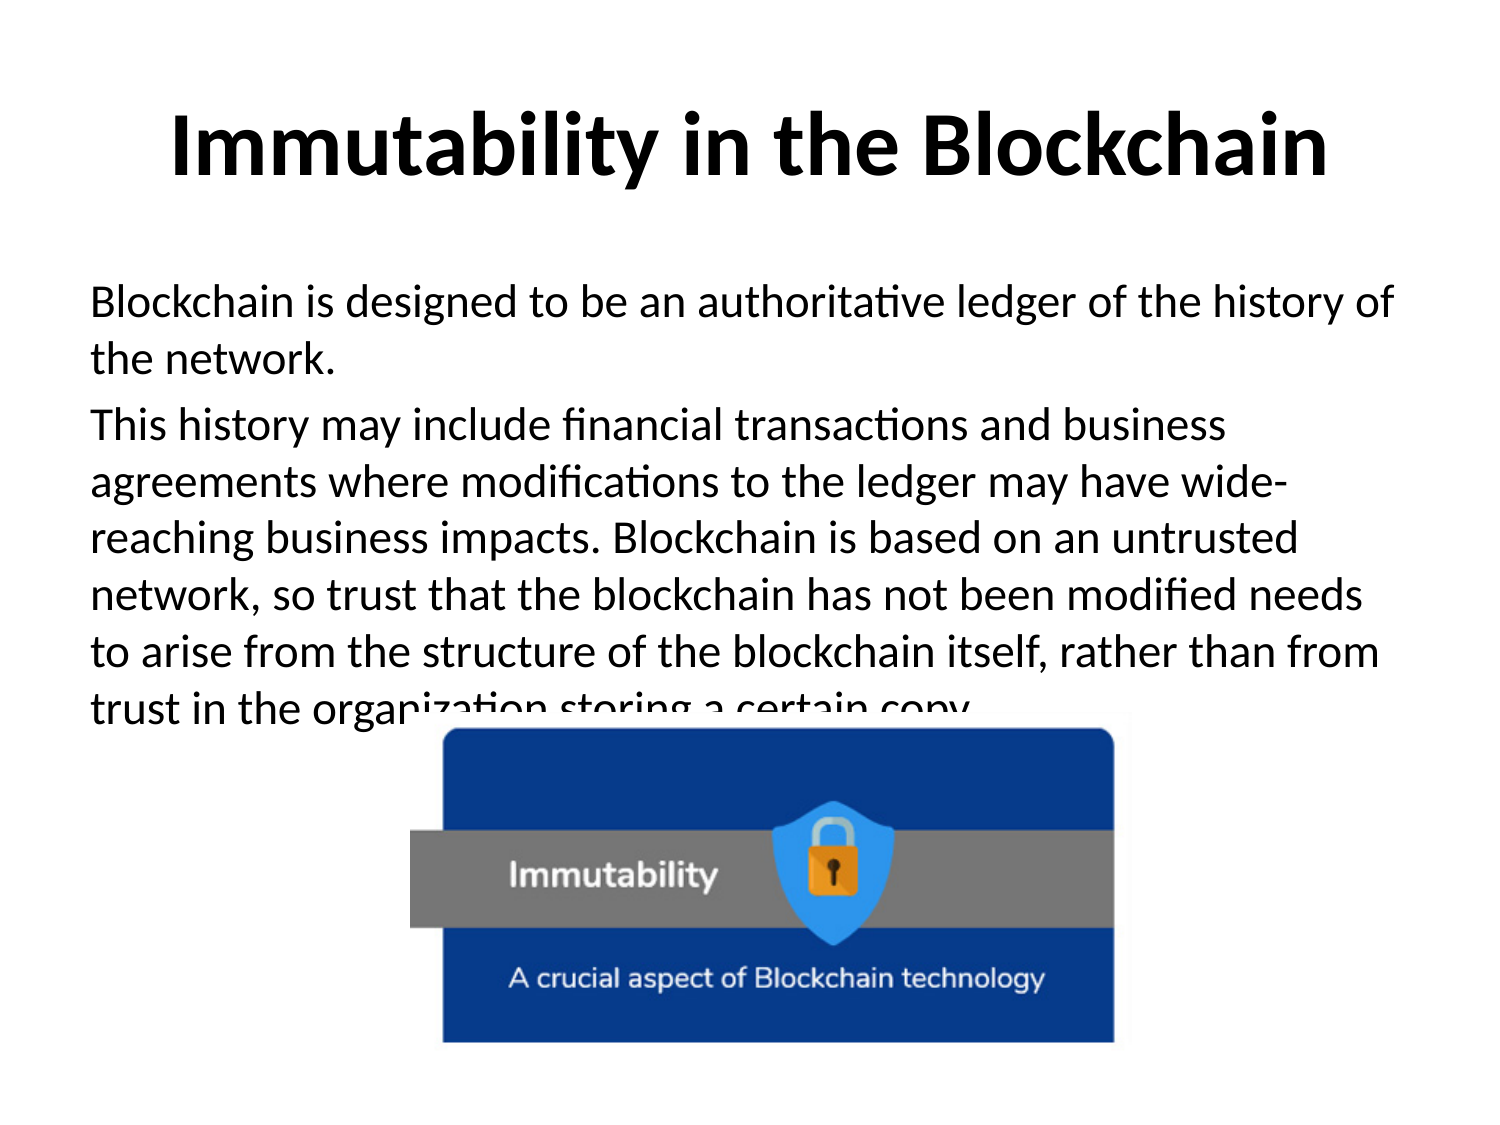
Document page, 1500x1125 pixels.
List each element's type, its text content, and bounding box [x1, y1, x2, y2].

list Blockchain is designed to be an authoritative ledger of the history of the network. This history may include financial transactions and business agreements where modifications to the ledger may have wide-reaching business impacts. Blockchain is based on an untrusted network, so trust that the blockchain has not been modified needs to arise from the structure of the blockchain itself, rather than from trust in the organization storing a certain copy. [75, 262, 1425, 1005]
title Immutability in the Blockchain [75, 45, 1425, 233]
picture [410, 712, 1132, 1071]
